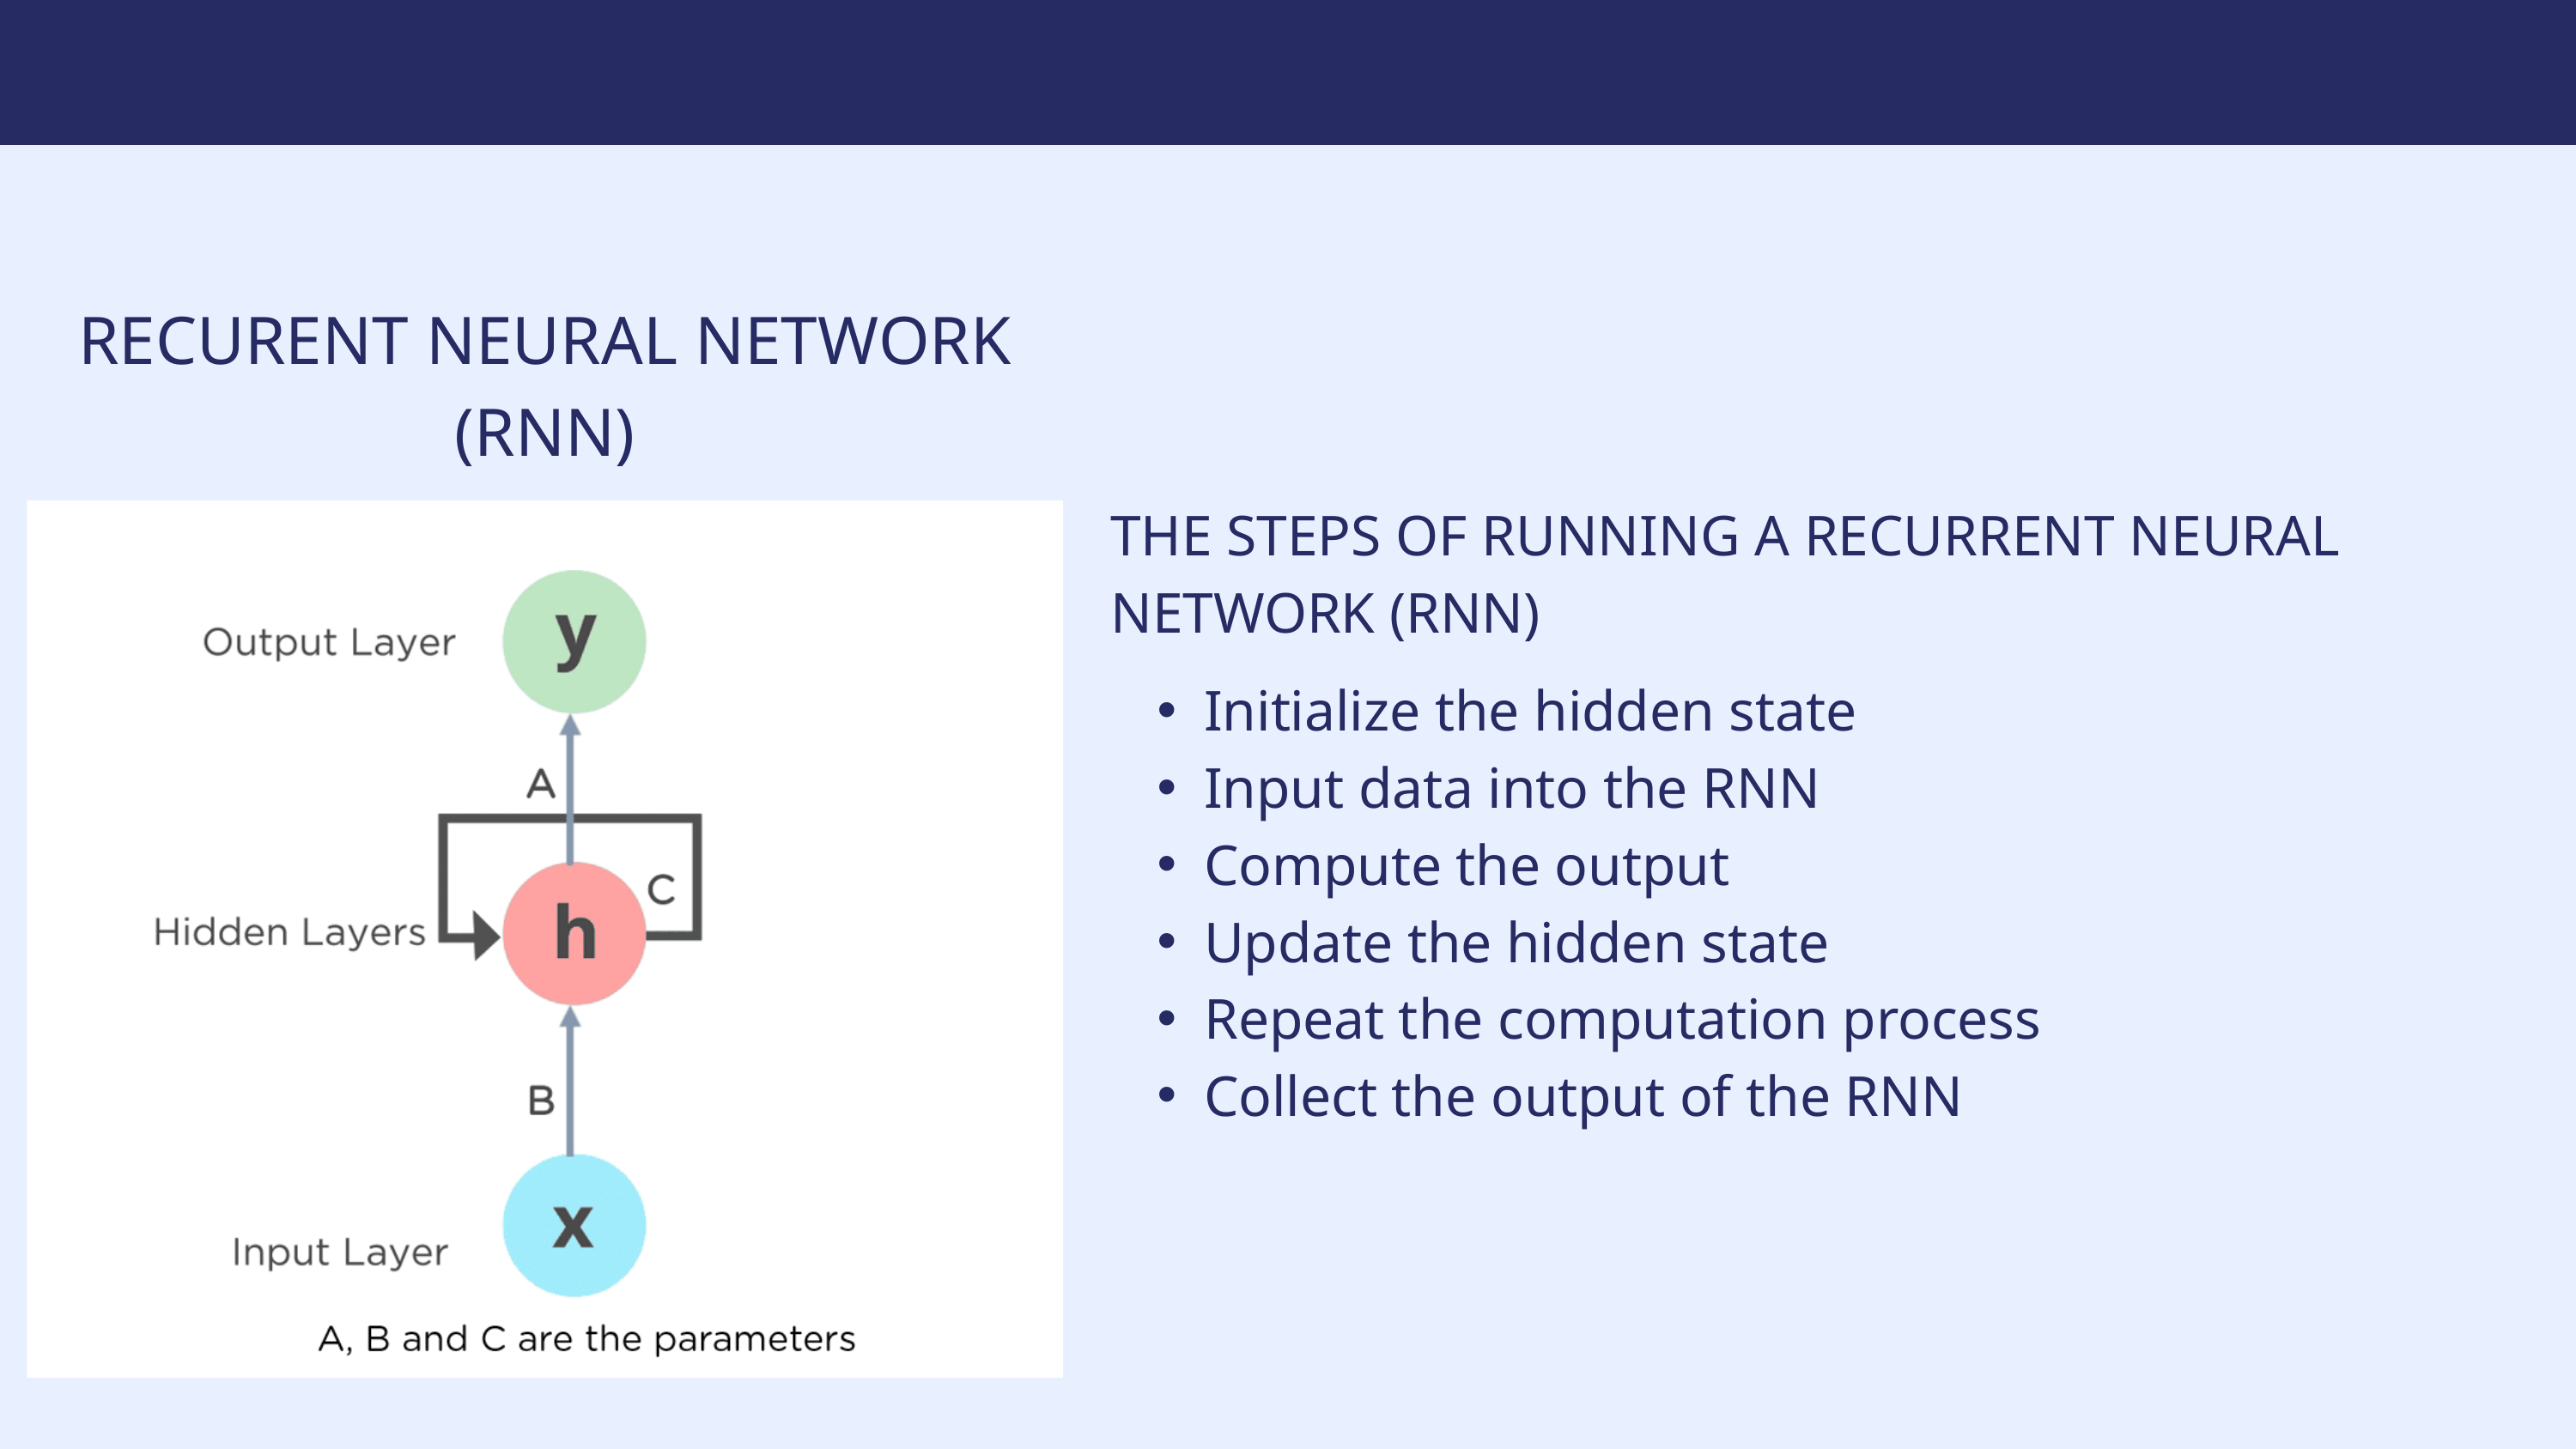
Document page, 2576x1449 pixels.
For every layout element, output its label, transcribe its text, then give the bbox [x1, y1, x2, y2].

text_box [27, 500, 1063, 1378]
text_box RECURENT NEURAL NETWORK (RNN) [0, 285, 1189, 470]
text_box Initialize the hidden state Input data into the RNN Compute the output Update the hidden state Repeat the computation process Collect the output of the RNN [1110, 665, 2399, 1128]
text_box THE STEPS OF RUNNING A RECURRENT NEURAL NETWORK (RNN) [1110, 489, 2399, 645]
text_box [0, 0, 2576, 145]
